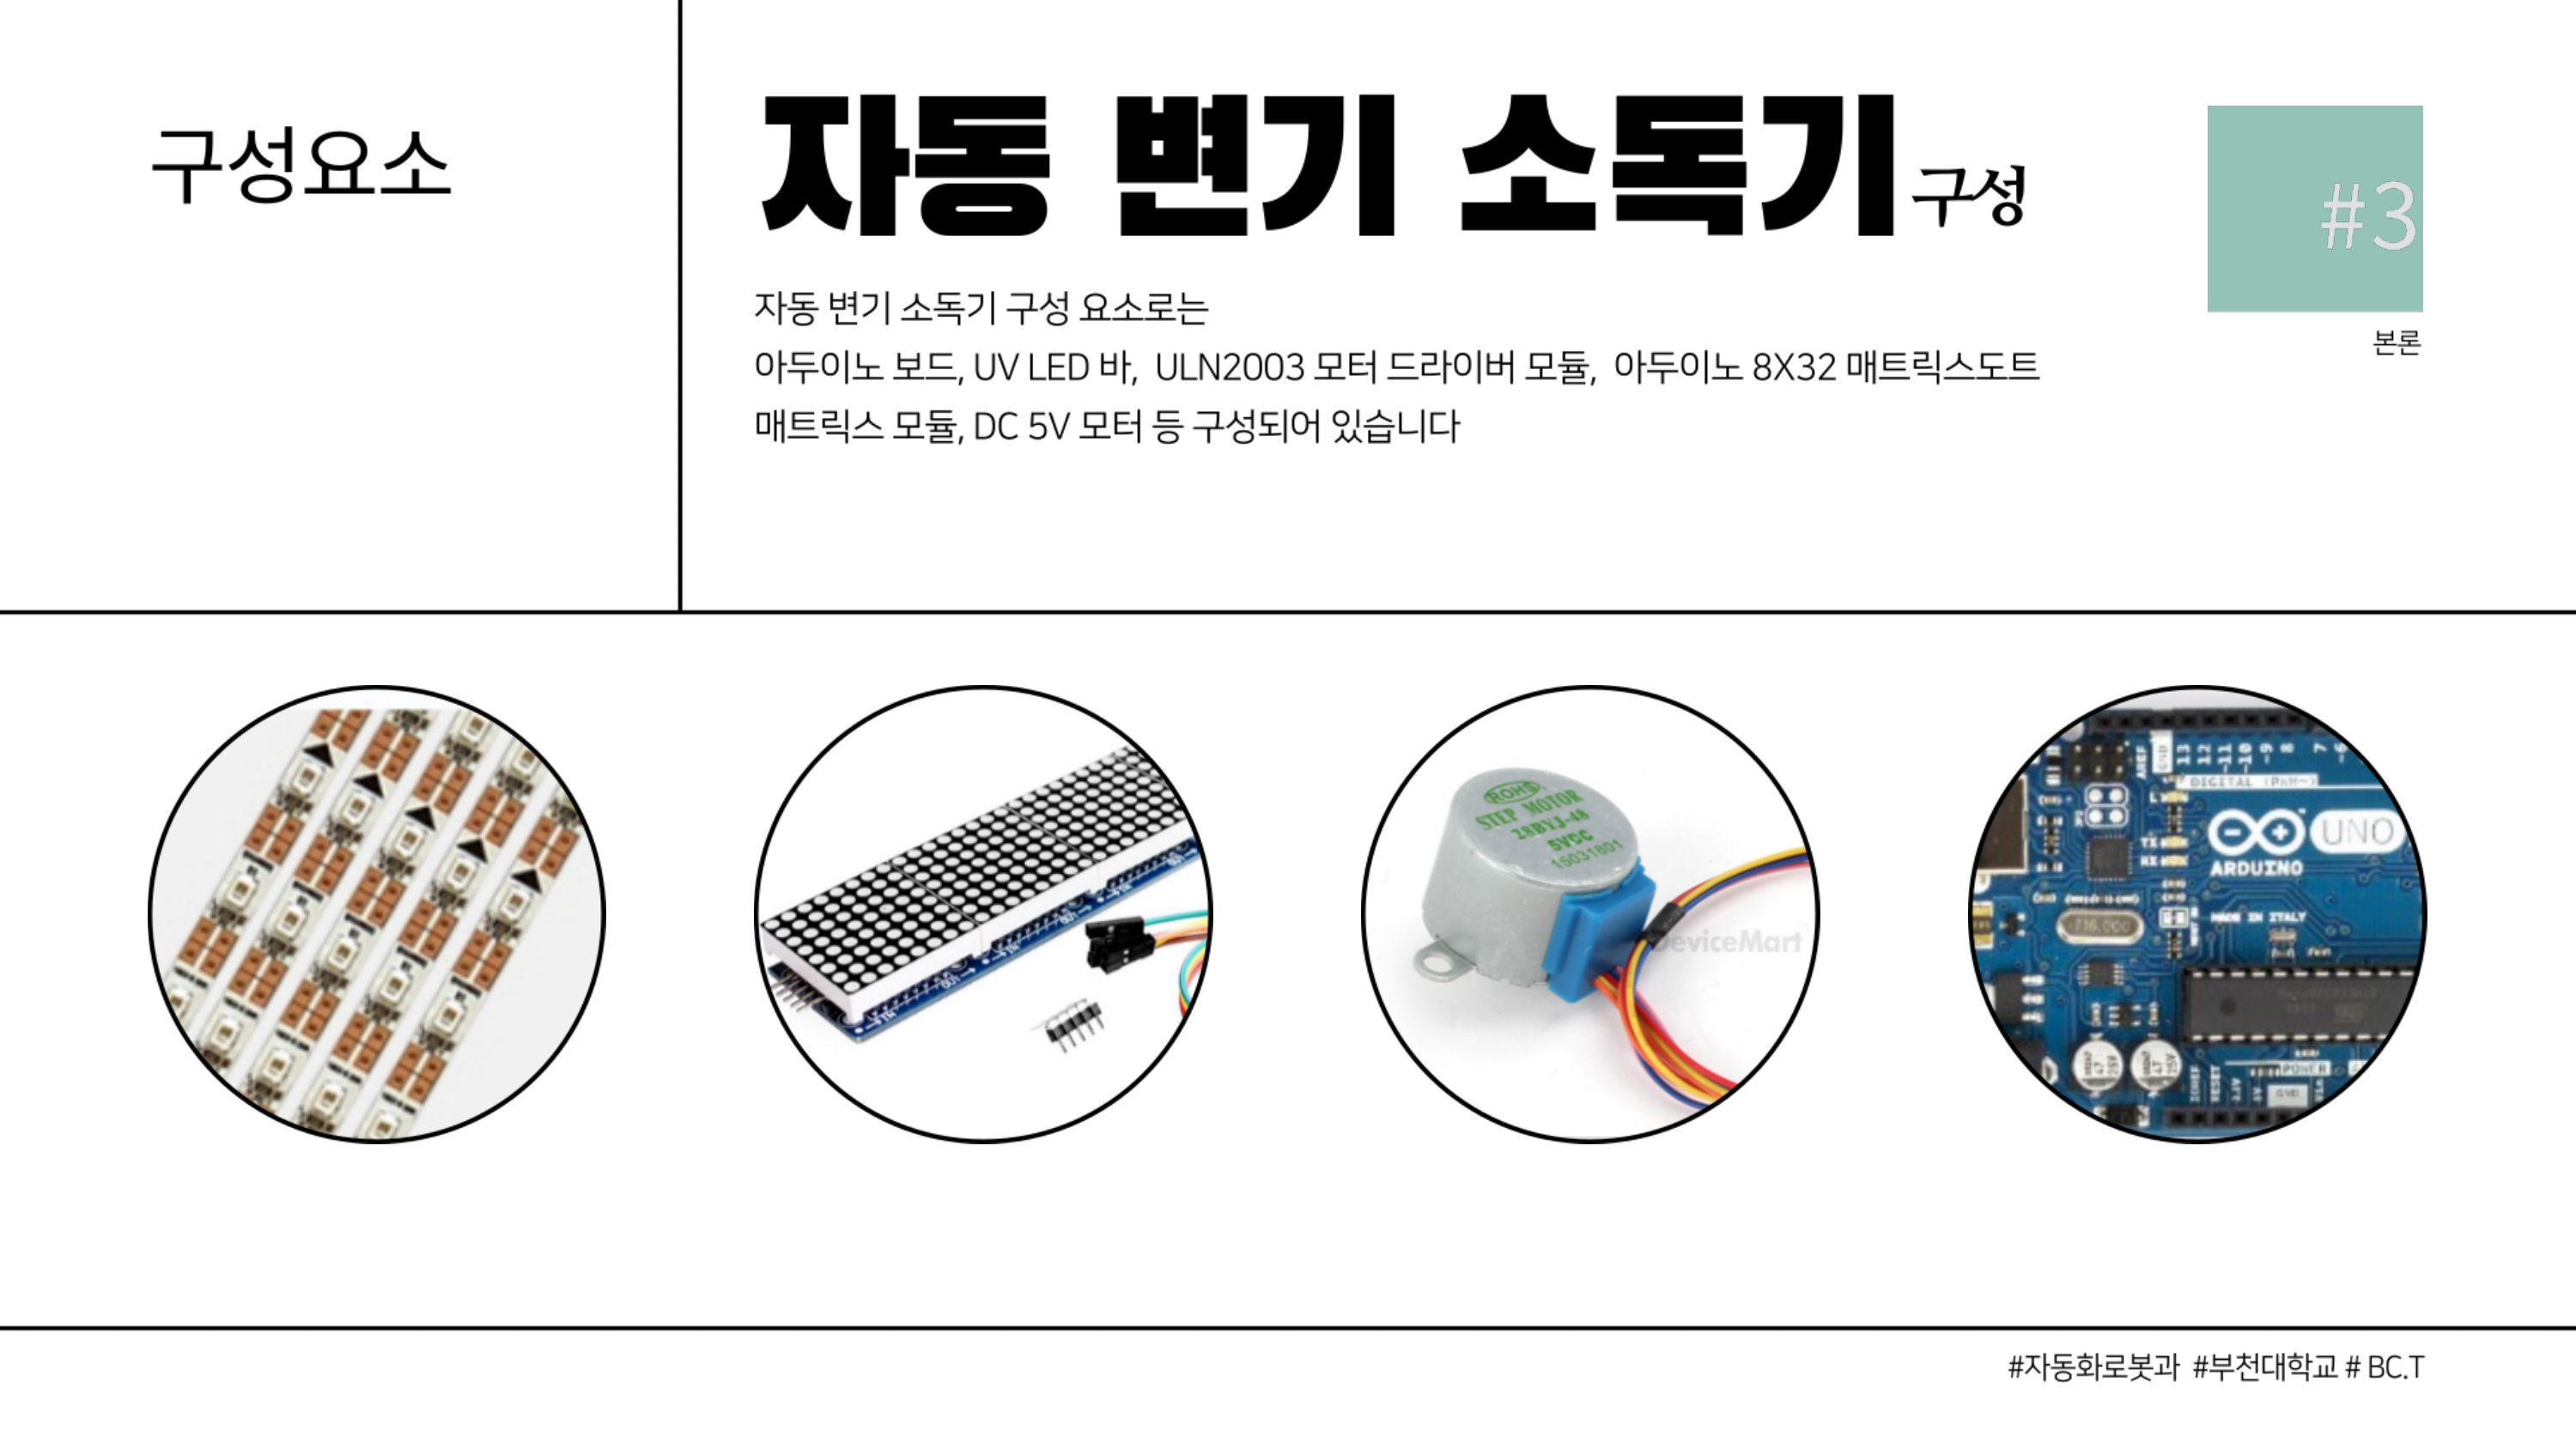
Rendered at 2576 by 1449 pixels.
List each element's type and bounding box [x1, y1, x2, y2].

text_box [1967, 685, 2427, 1144]
text_box [359, 282, 721, 300]
picture [672, 300, 688, 603]
text_box [0, 1319, 2576, 1337]
text_box [754, 685, 1213, 1144]
picture [1943, 1343, 2441, 1404]
text_box [1361, 685, 1820, 1144]
text_box [2208, 105, 2423, 312]
picture [726, 23, 2063, 475]
picture [672, 0, 688, 282]
text_box [147, 685, 607, 1144]
picture [134, 88, 495, 259]
picture [2168, 135, 2461, 375]
text_box [0, 603, 2576, 621]
